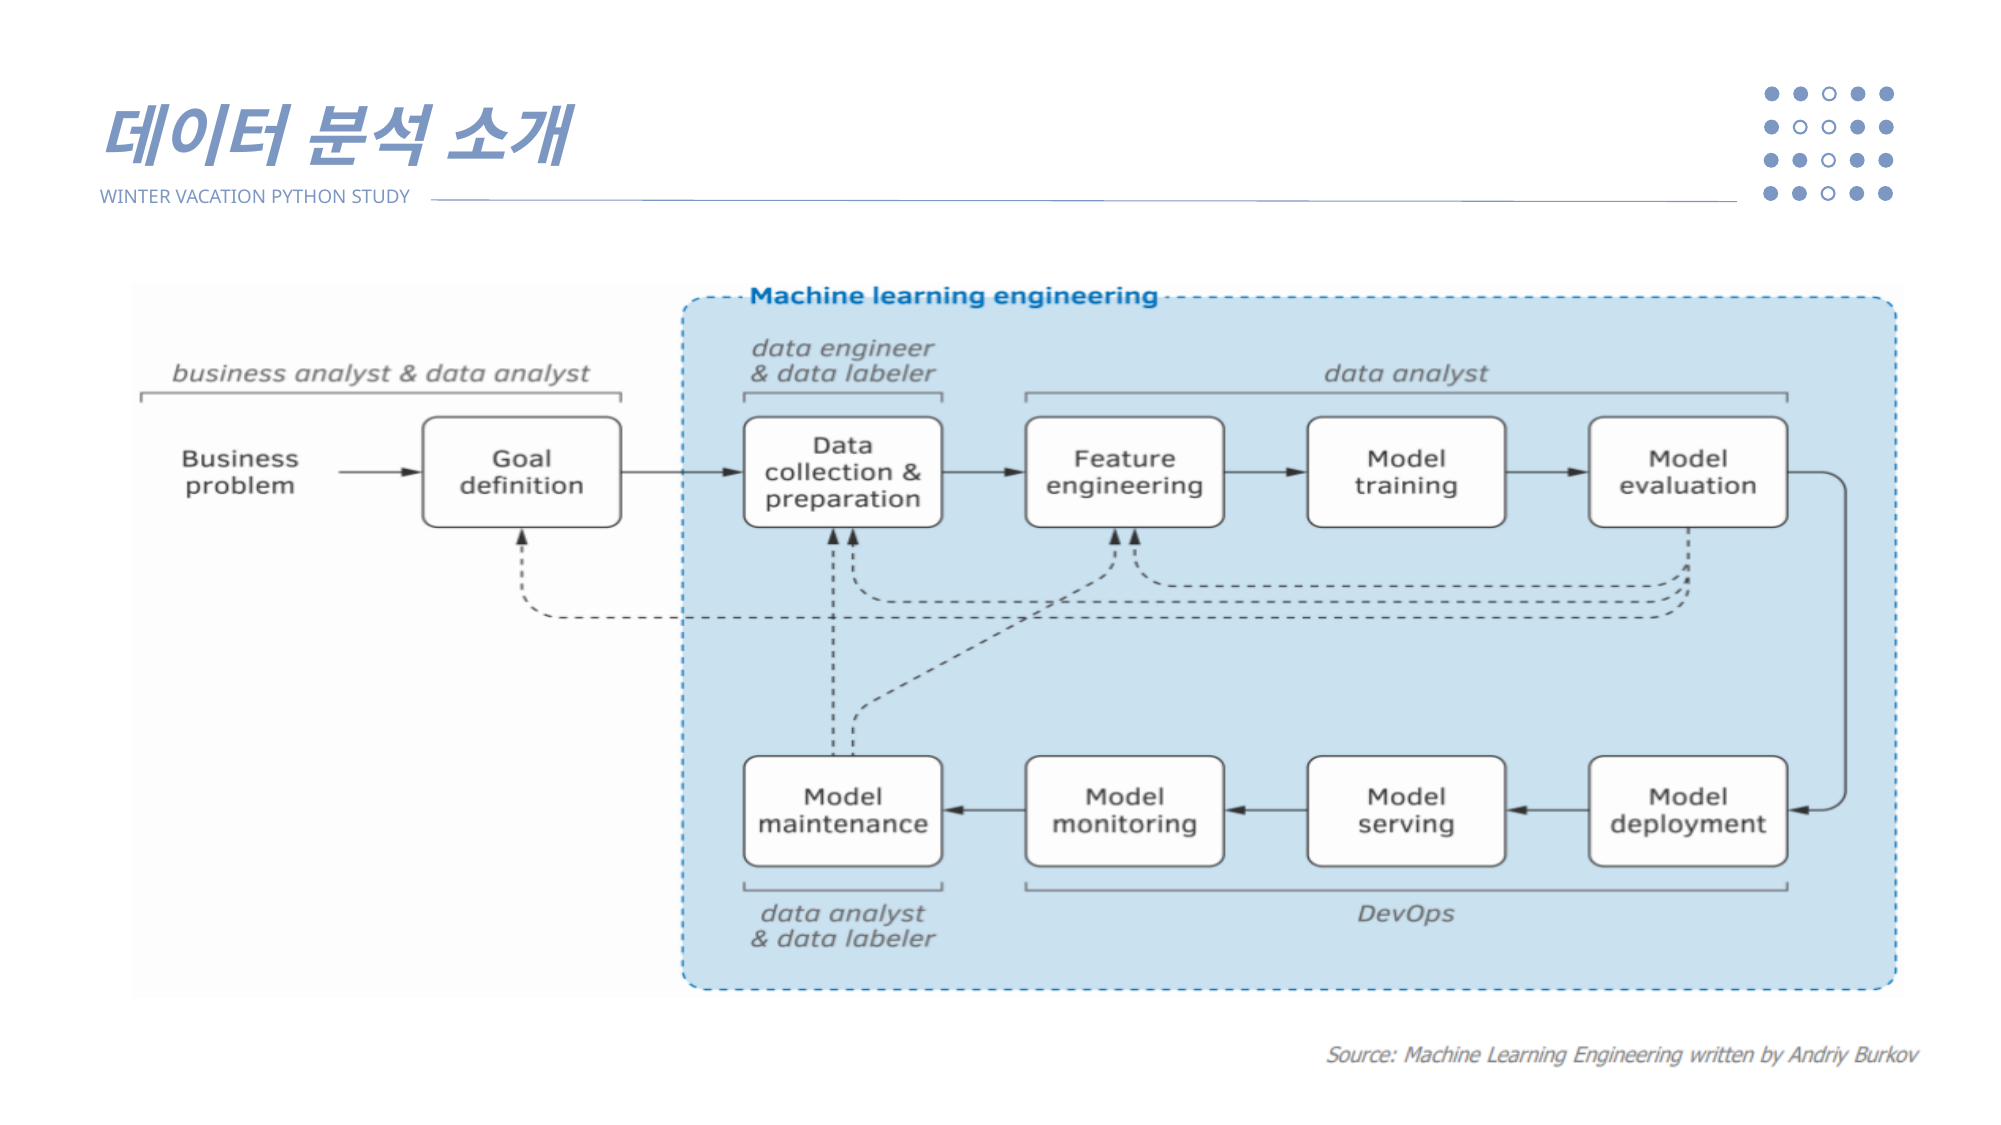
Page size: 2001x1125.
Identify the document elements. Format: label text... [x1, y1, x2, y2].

text_box [1764, 119, 1780, 135]
text_box [1763, 185, 1779, 201]
text_box [1821, 152, 1837, 168]
text_box [1849, 152, 1865, 168]
text_box [1763, 152, 1779, 168]
text_box [1878, 152, 1894, 168]
text_box [1821, 119, 1837, 135]
text_box [1793, 86, 1809, 102]
text_box [1850, 86, 1866, 102]
text_box [1764, 86, 1780, 102]
text_box [1820, 185, 1836, 201]
text_box 데이터 분석 소개 WINTER VACATION PYTHON STUDY [85, 46, 1220, 216]
text_box [1849, 185, 1865, 201]
text_box [1792, 119, 1808, 135]
text_box [1821, 86, 1837, 102]
text_box [1878, 119, 1894, 135]
text_box [1879, 86, 1895, 102]
text_box [1850, 119, 1866, 135]
text_box [1791, 185, 1807, 201]
picture [102, 253, 1929, 1091]
text_box [1792, 152, 1808, 168]
text_box [1877, 185, 1893, 201]
